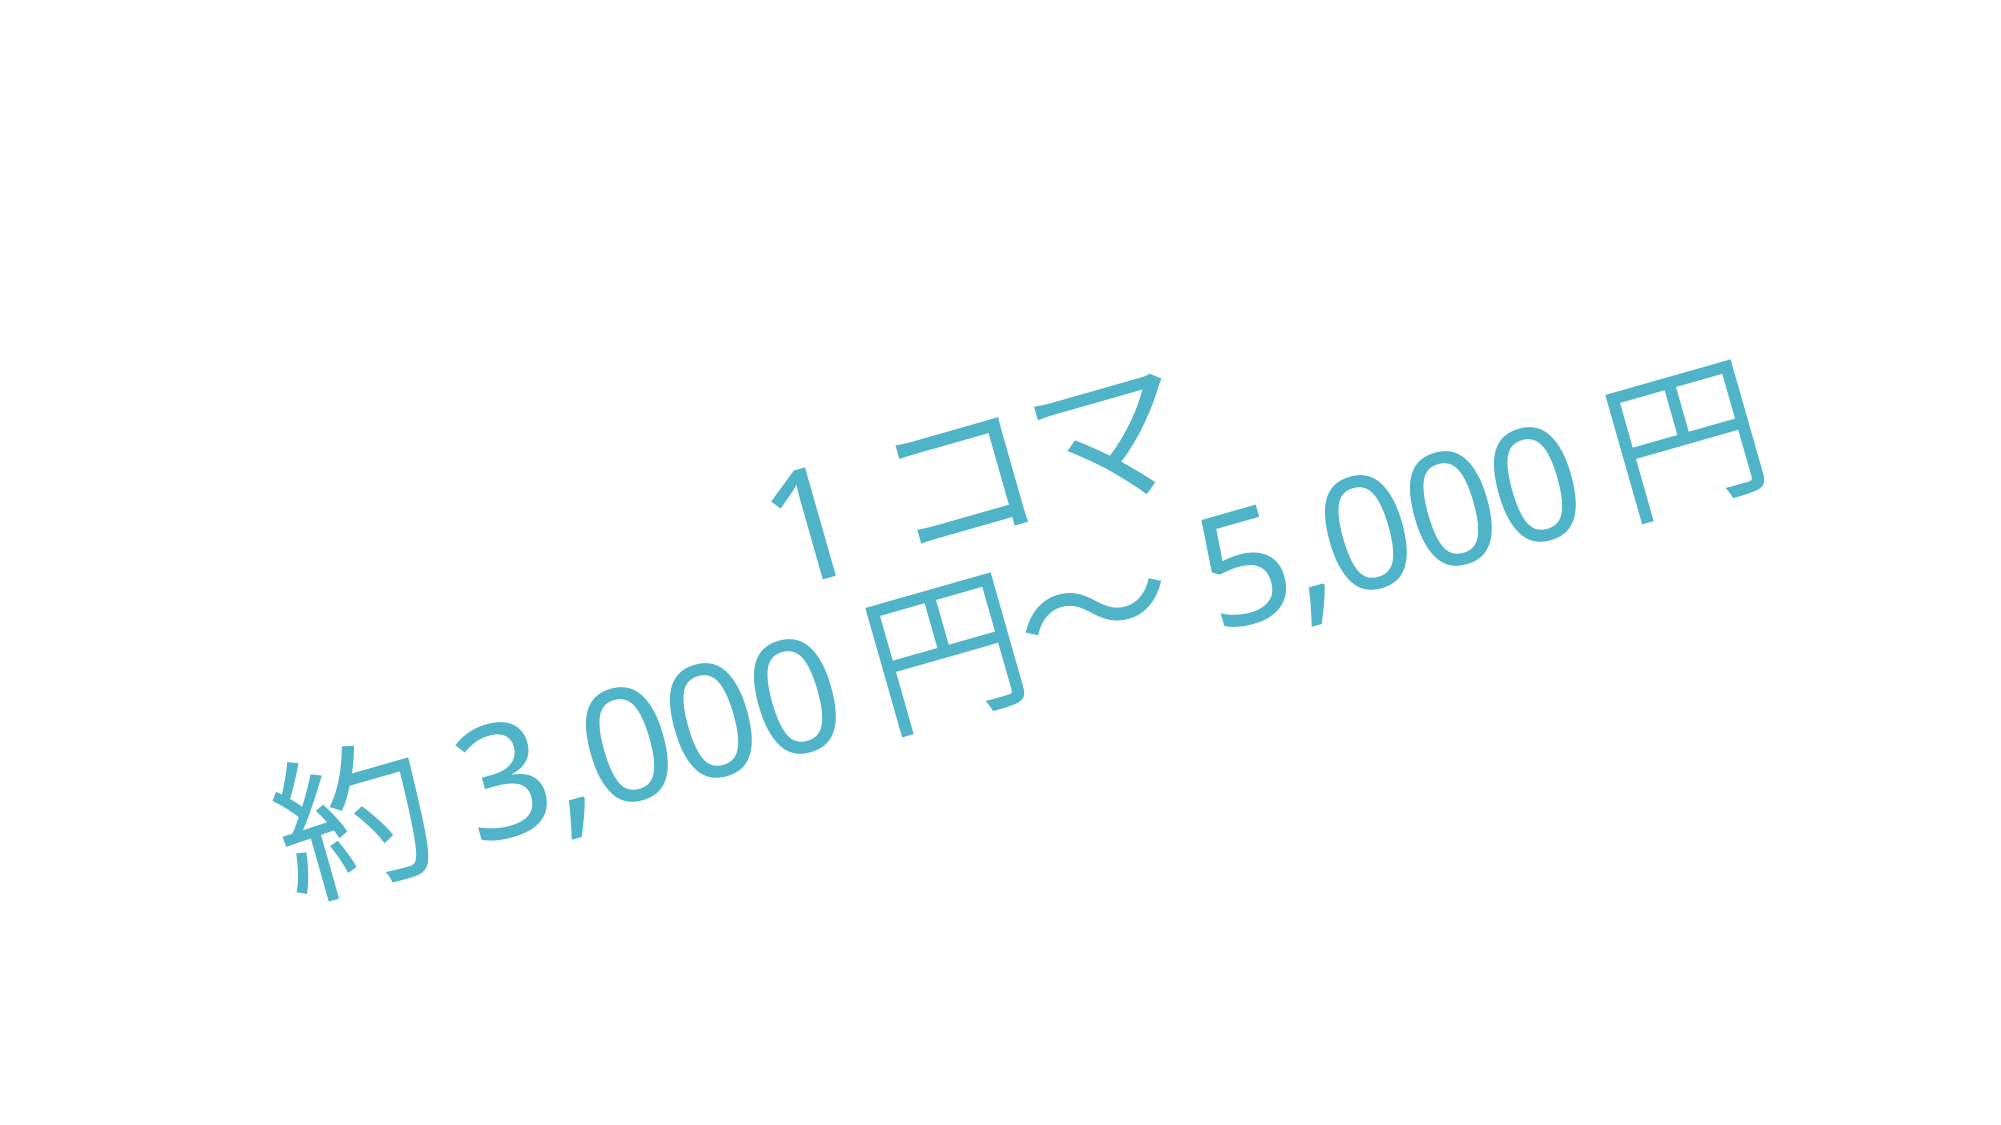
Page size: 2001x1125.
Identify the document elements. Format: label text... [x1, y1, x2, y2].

title 1コマ 約3,000円～5,000円 [91, 111, 1909, 1014]
